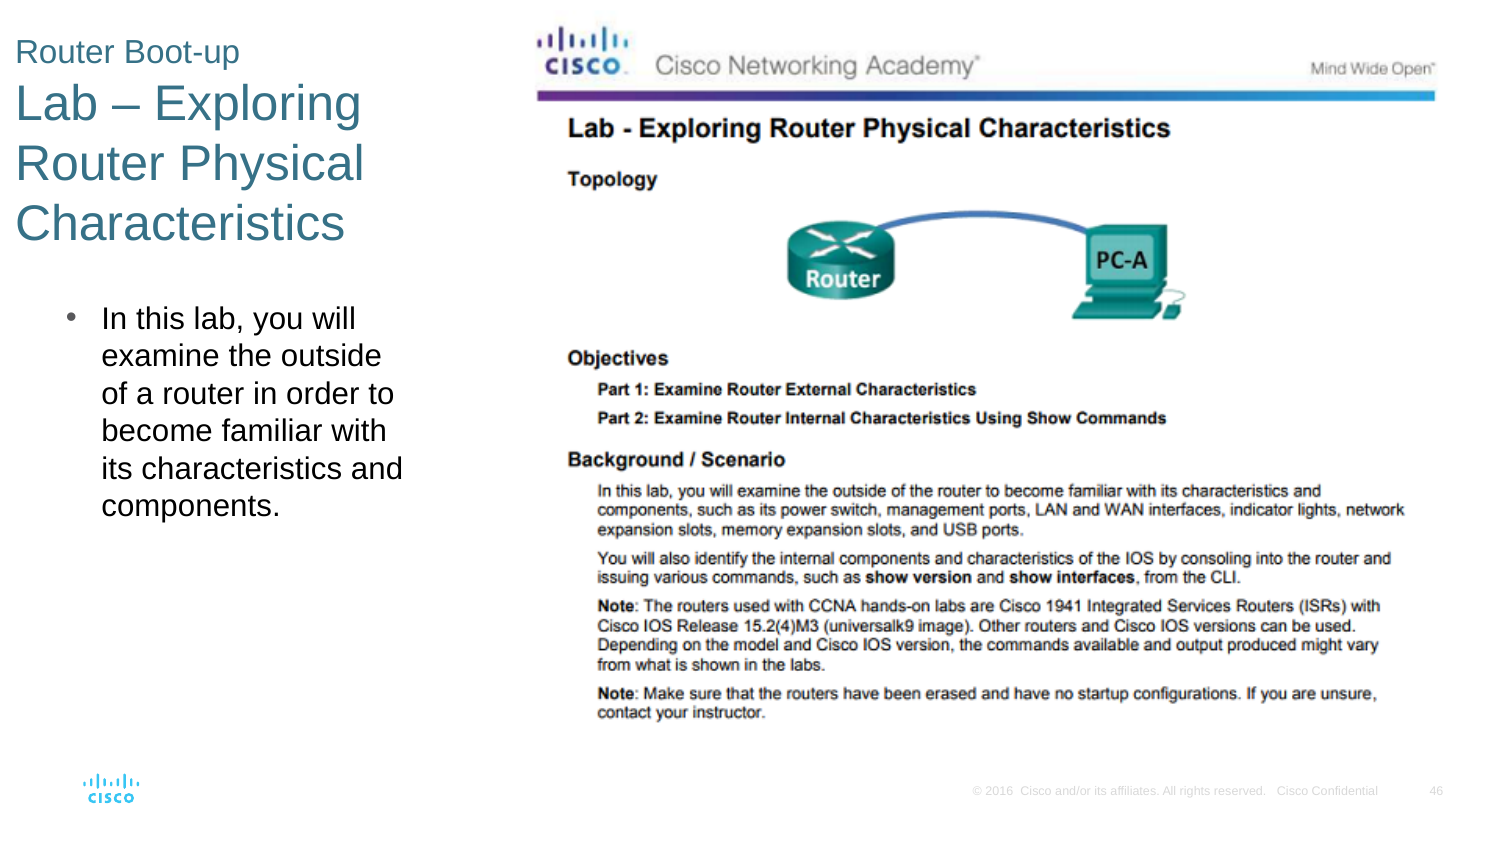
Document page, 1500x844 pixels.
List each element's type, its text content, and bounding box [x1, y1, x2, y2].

picture [533, 6, 1449, 733]
list In this lab, you will examine the outside of a router in order to become familiar with its characteristics and components. [27, 290, 441, 662]
title Router Boot-up Lab – Exploring Router Physical Characteristics [0, 6, 532, 194]
